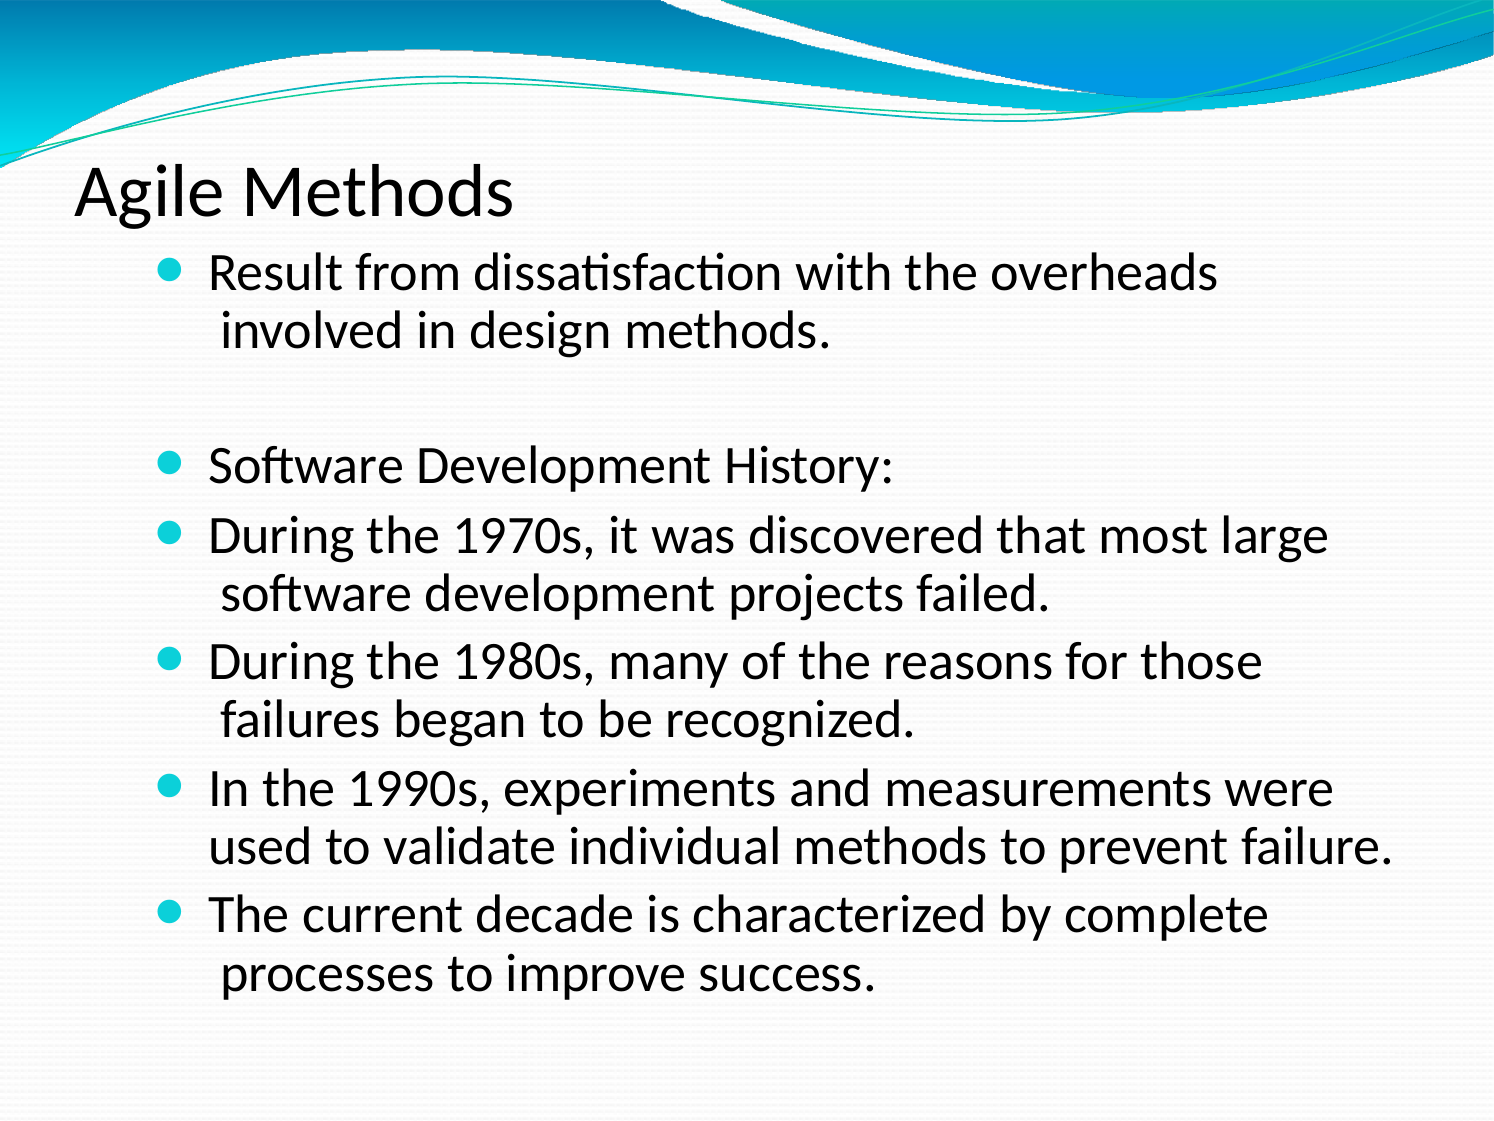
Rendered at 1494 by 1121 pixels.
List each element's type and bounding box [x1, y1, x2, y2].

text_box [0, 0, 1494, 1121]
